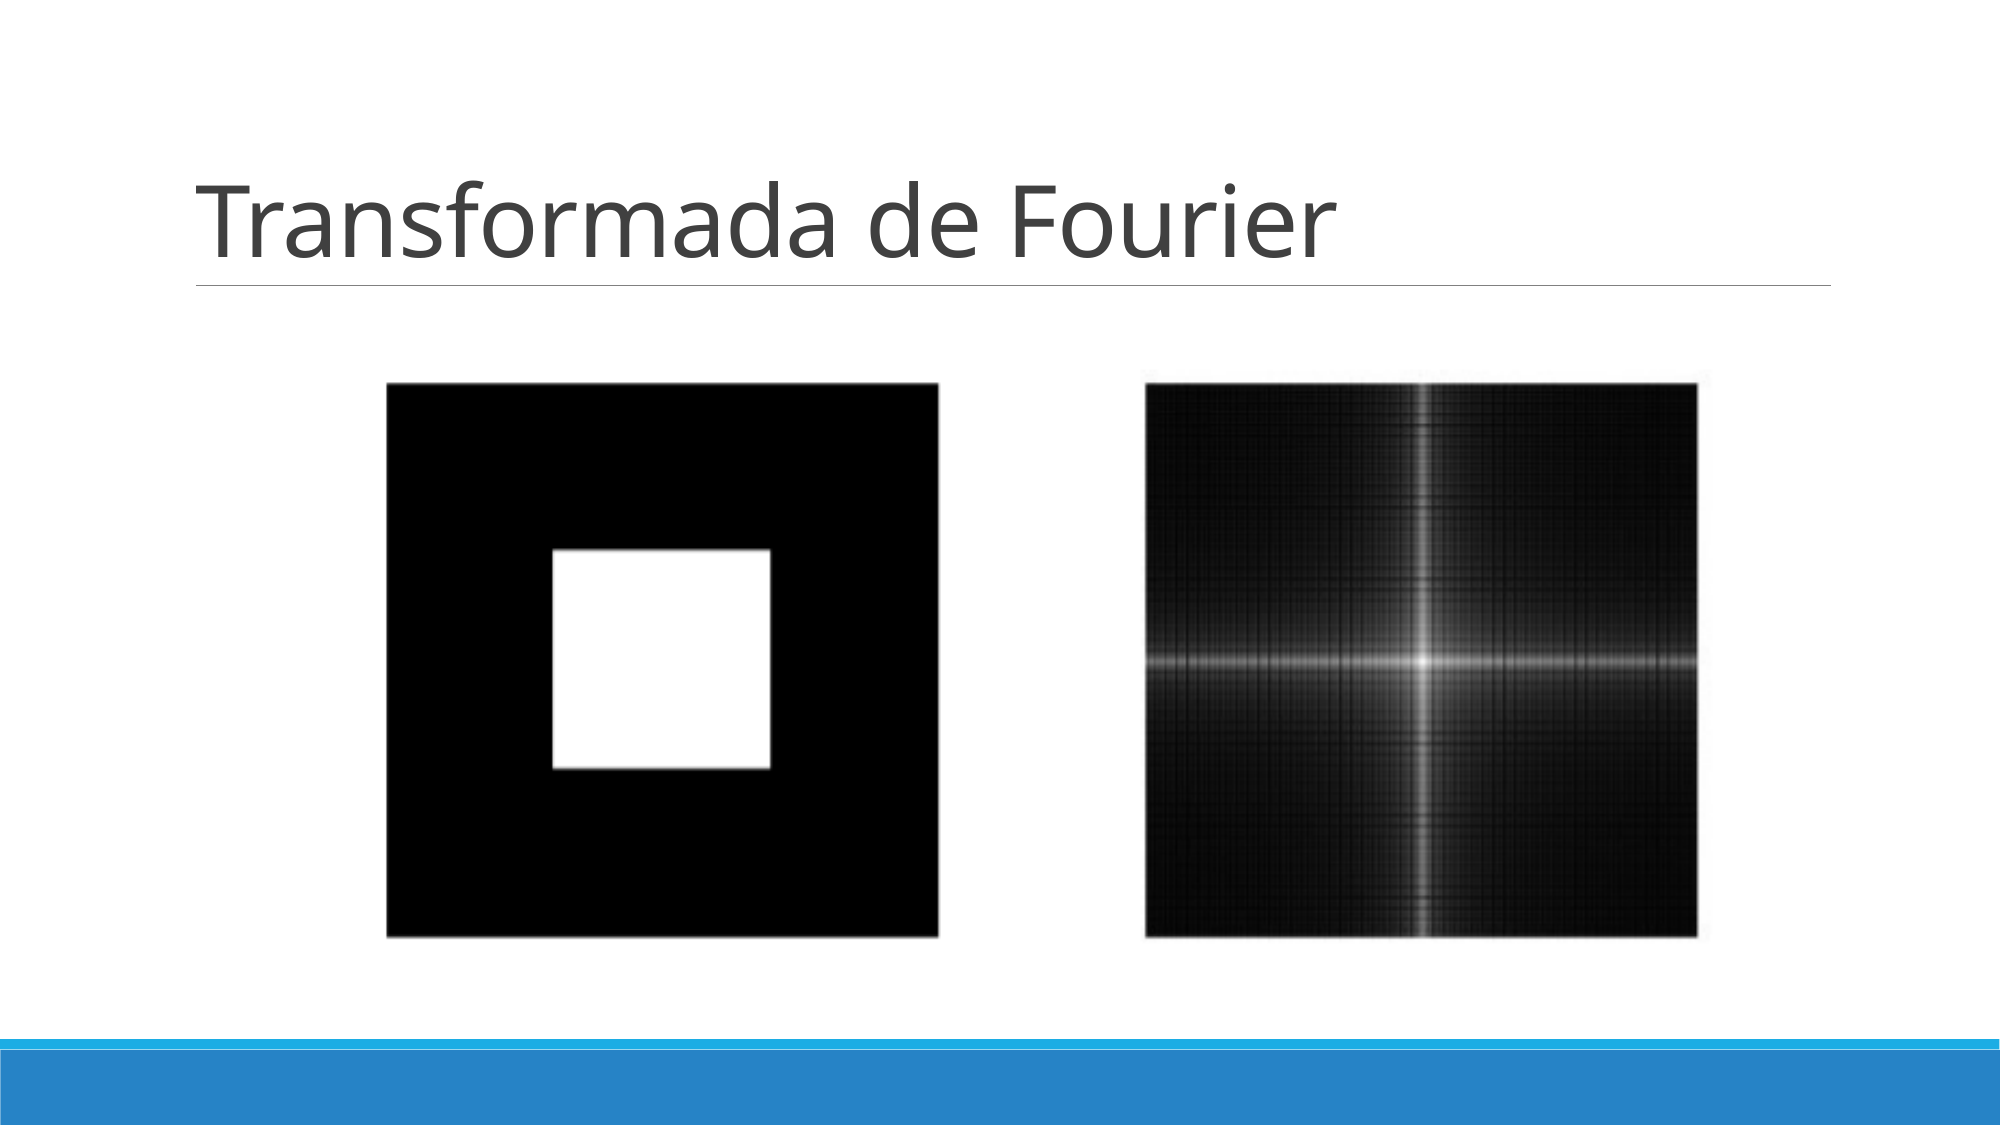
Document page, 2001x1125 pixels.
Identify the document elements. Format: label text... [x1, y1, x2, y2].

title Transformada de Fourier [180, 47, 1830, 285]
picture [371, 350, 1721, 964]
